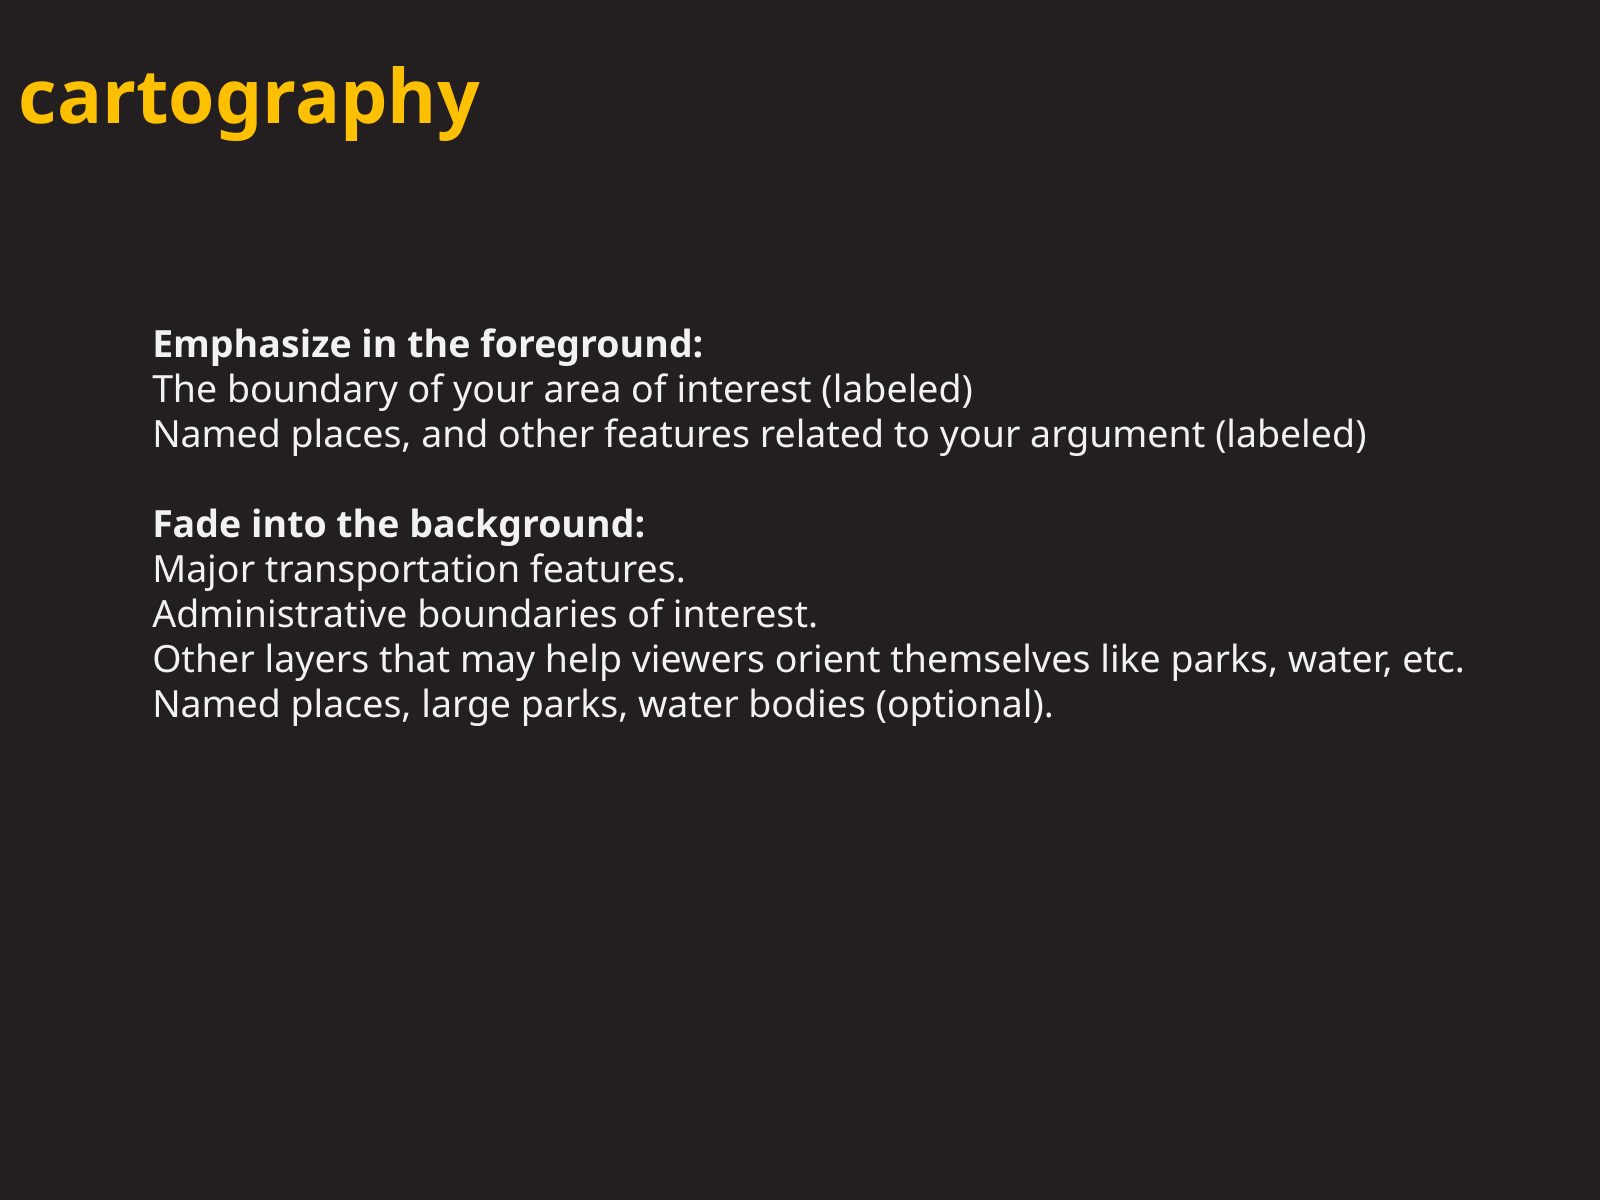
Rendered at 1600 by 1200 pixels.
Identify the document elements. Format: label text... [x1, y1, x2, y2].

text_box Emphasize in the foreground: The boundary of your area of interest (labeled) Named places, and other features related to your argument (labeled) Fade into the background: Major transportation features. Administrative boundaries of interest. Other layers that may help viewers orient themselves like parks, water, etc. Named places, large parks, water bodies (optional). [137, 312, 1522, 733]
text_box cartography [3, 41, 495, 147]
